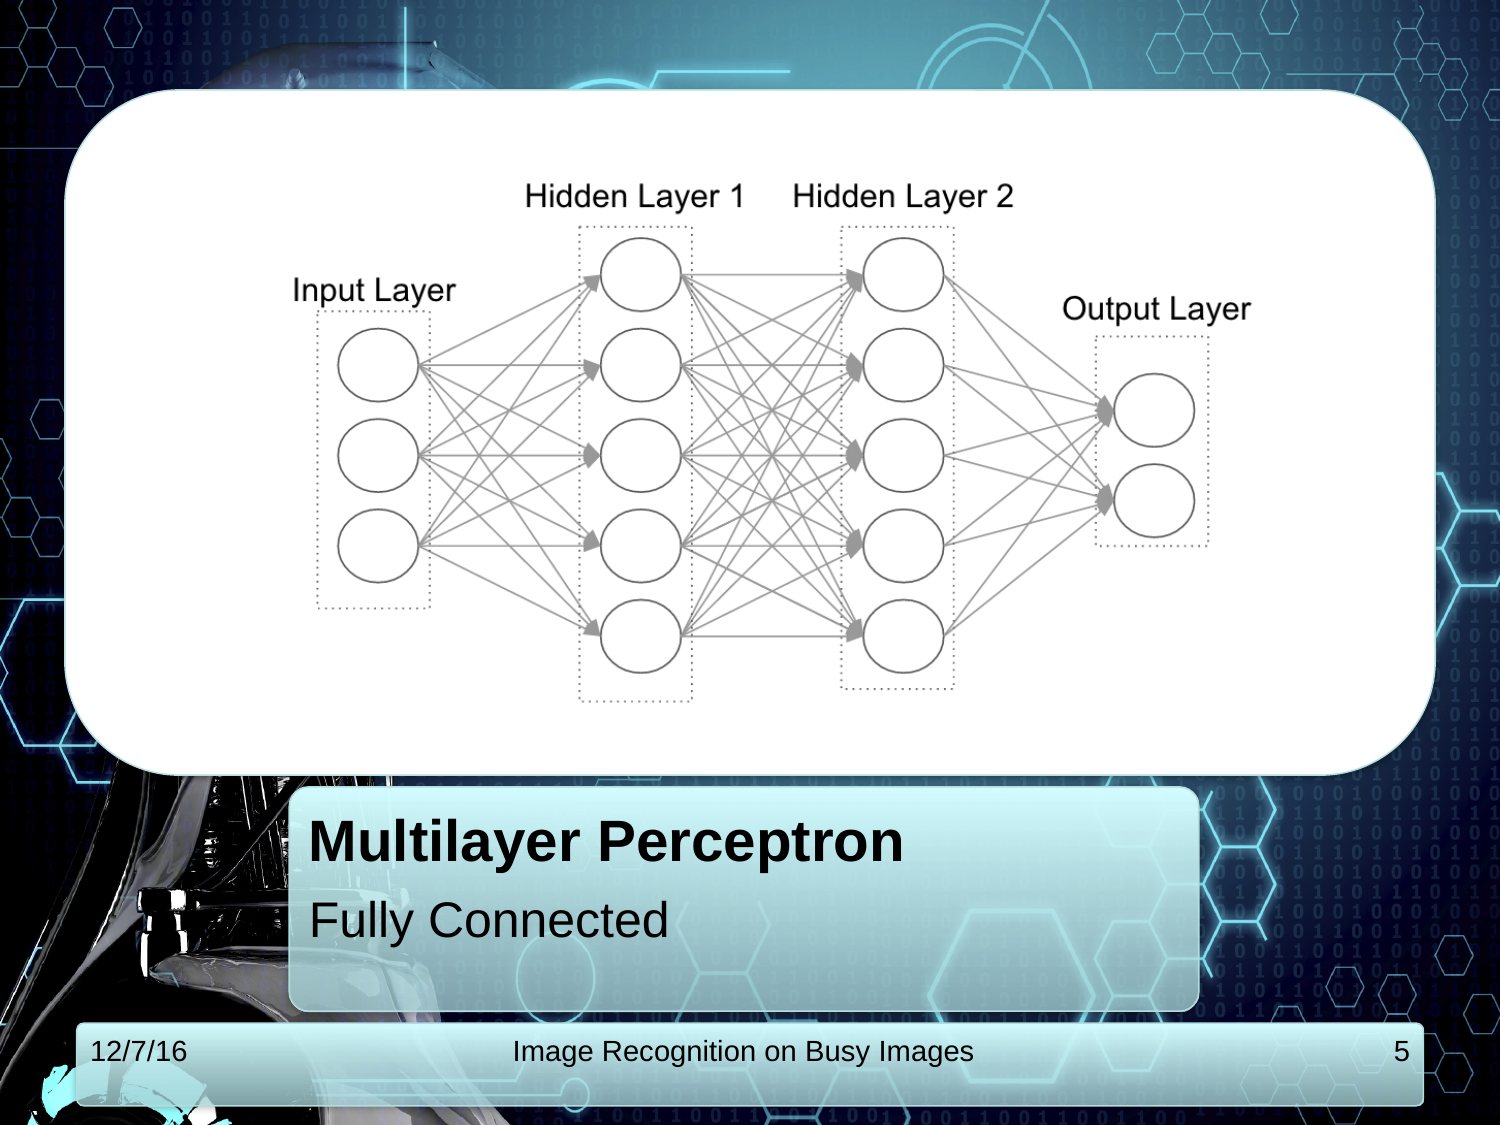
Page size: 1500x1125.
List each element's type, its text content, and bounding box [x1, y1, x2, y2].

footer Image Recognition on Busy Images [478, 1024, 1010, 1103]
title Multilayer Perceptron [294, 787, 1194, 880]
list Fully Connected [294, 880, 1194, 1013]
text_box [64, 89, 1436, 776]
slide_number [75, 1024, 425, 1103]
picture [0, 0, 1500, 1125]
slide_number 5 [1074, 1024, 1425, 1103]
